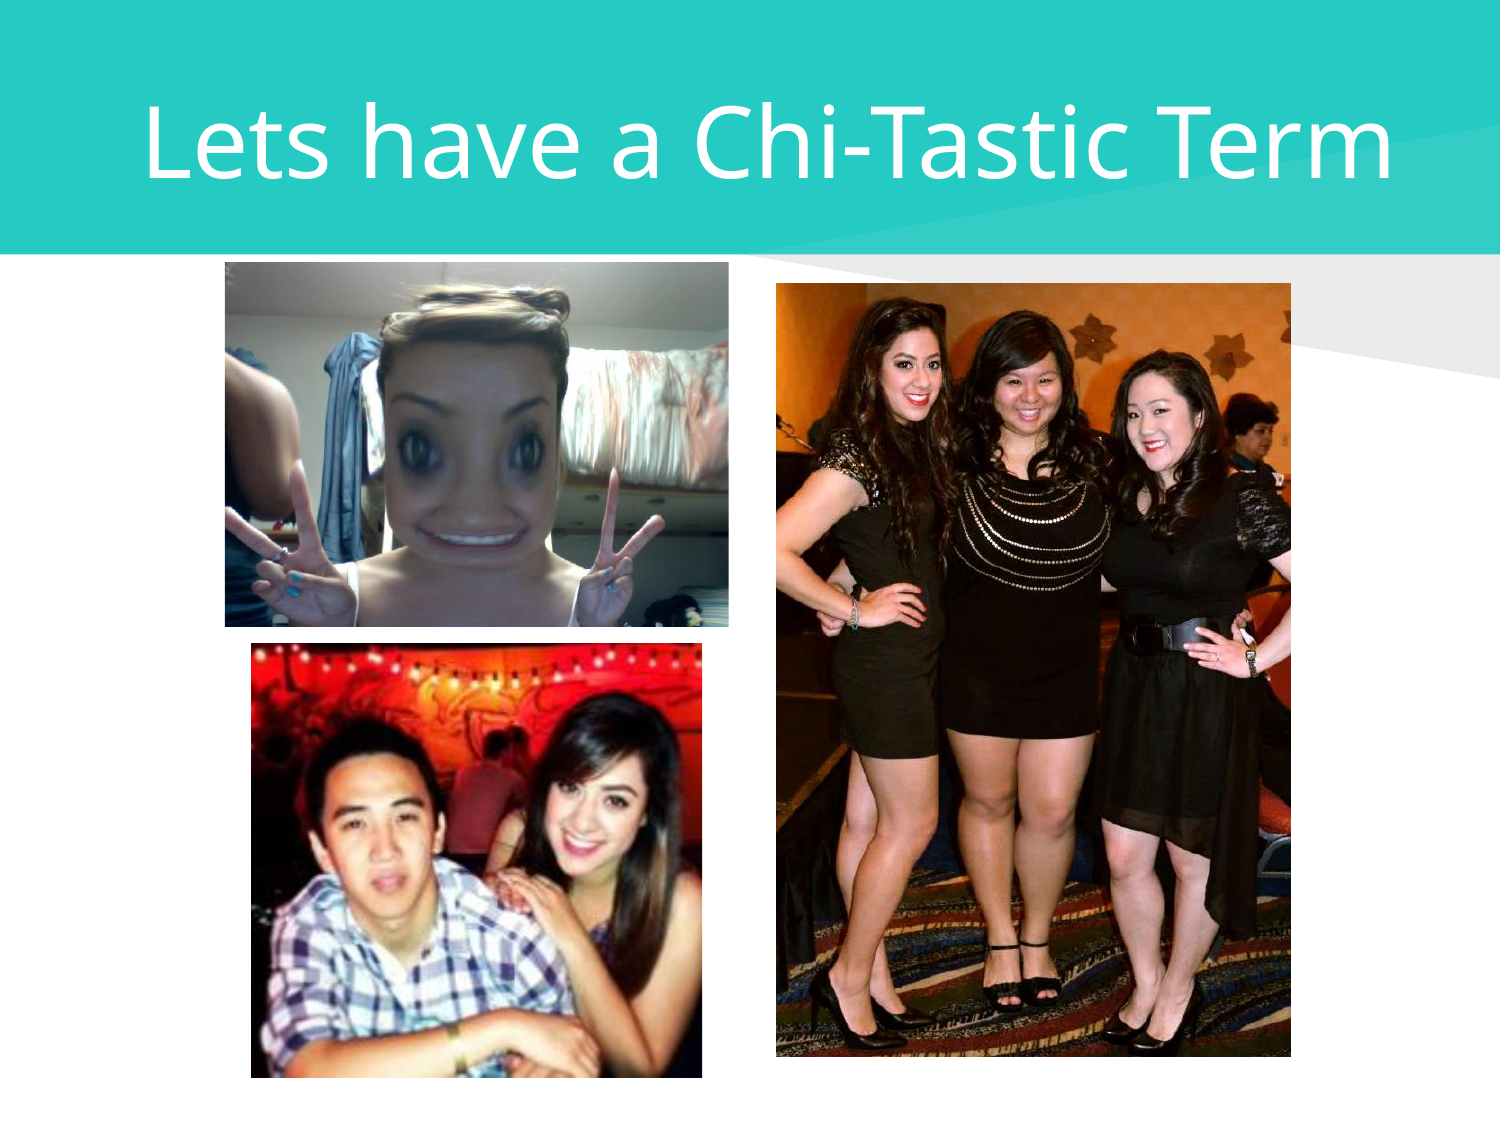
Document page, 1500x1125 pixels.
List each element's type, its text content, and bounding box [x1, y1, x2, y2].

text_box [251, 643, 703, 1078]
title Lets have a Chi-Tastic Term [75, 45, 1425, 233]
text_box [224, 262, 729, 627]
text_box [776, 283, 1291, 1057]
